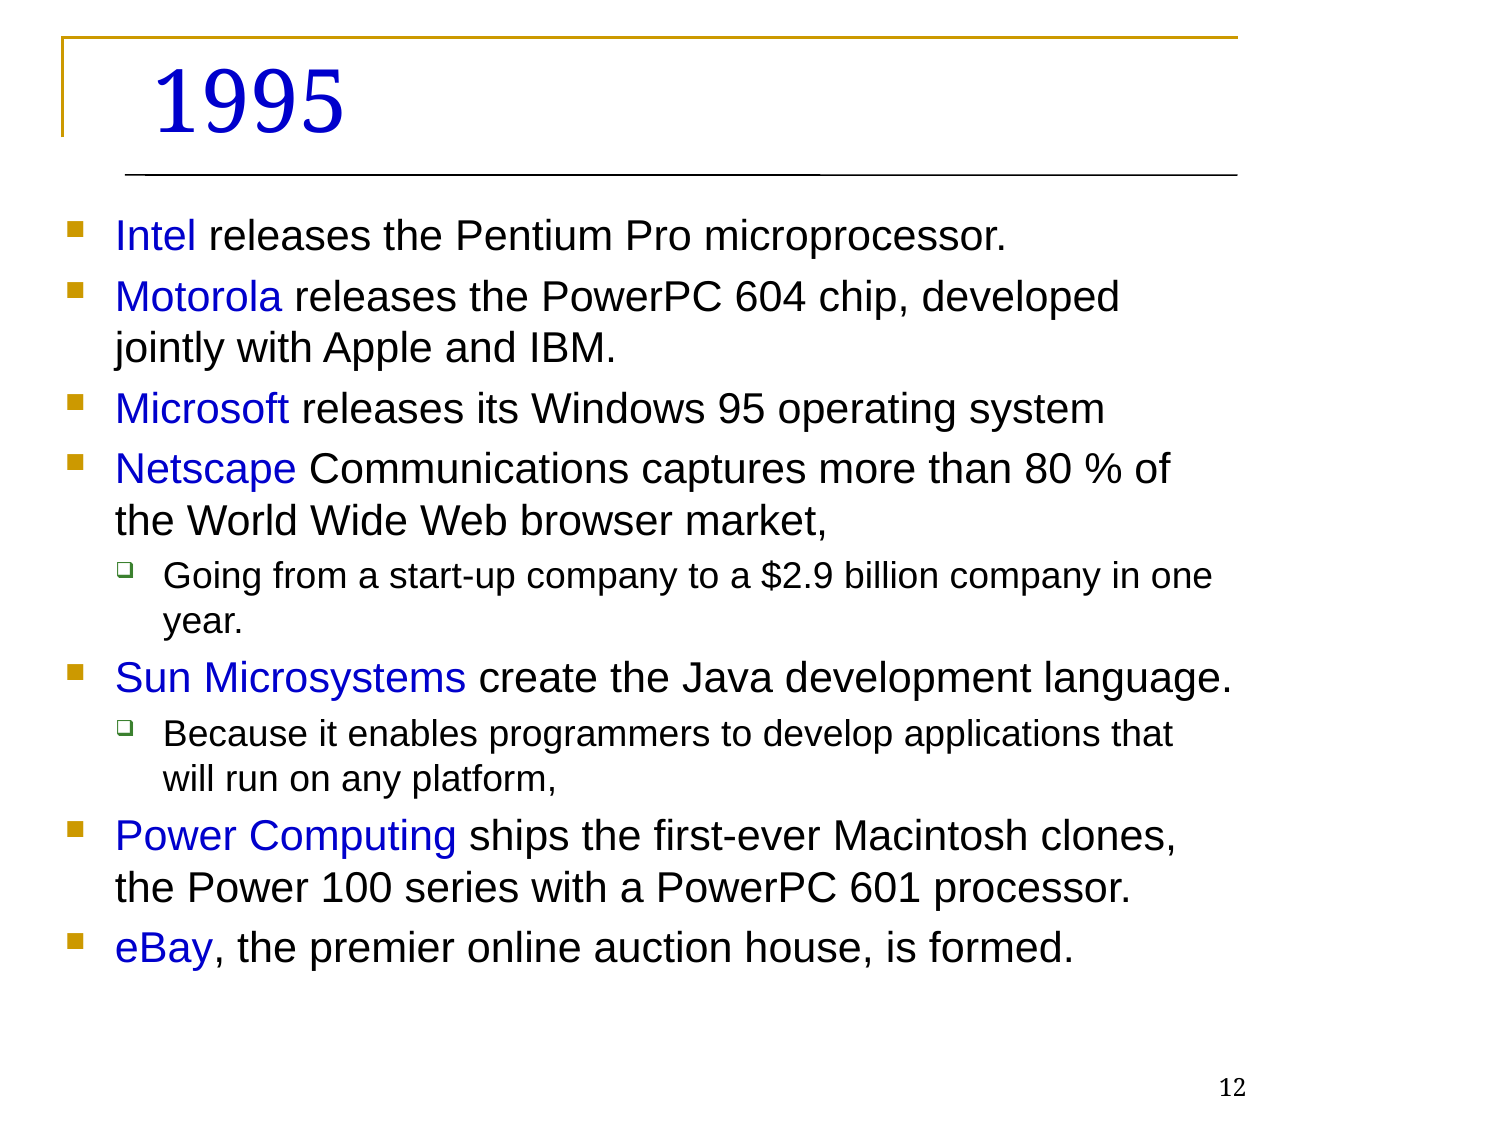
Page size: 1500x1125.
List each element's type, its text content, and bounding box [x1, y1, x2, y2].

text_box 12 [912, 1050, 1262, 1113]
list Intel releases the Pentium Pro microprocessor. Motorola releases the PowerPC 604 chip, developed jointly with Apple and IBM. Microsoft releases its Windows 95 operating system Netscape Communications captures more than 80 % of the World Wide Web browser market, Going from a start-up company to a $2.9 billion company in one year. Sun Microsystems create the Java development language. Because it enables programmers to develop applications that will run on any platform, Power Computing ships the first-ever Macintosh clones, the Power 100 series with a PowerPC 601 processor. eBay, the premier online auction house, is formed. [49, 199, 1251, 1038]
title 1995 [137, 37, 1251, 188]
